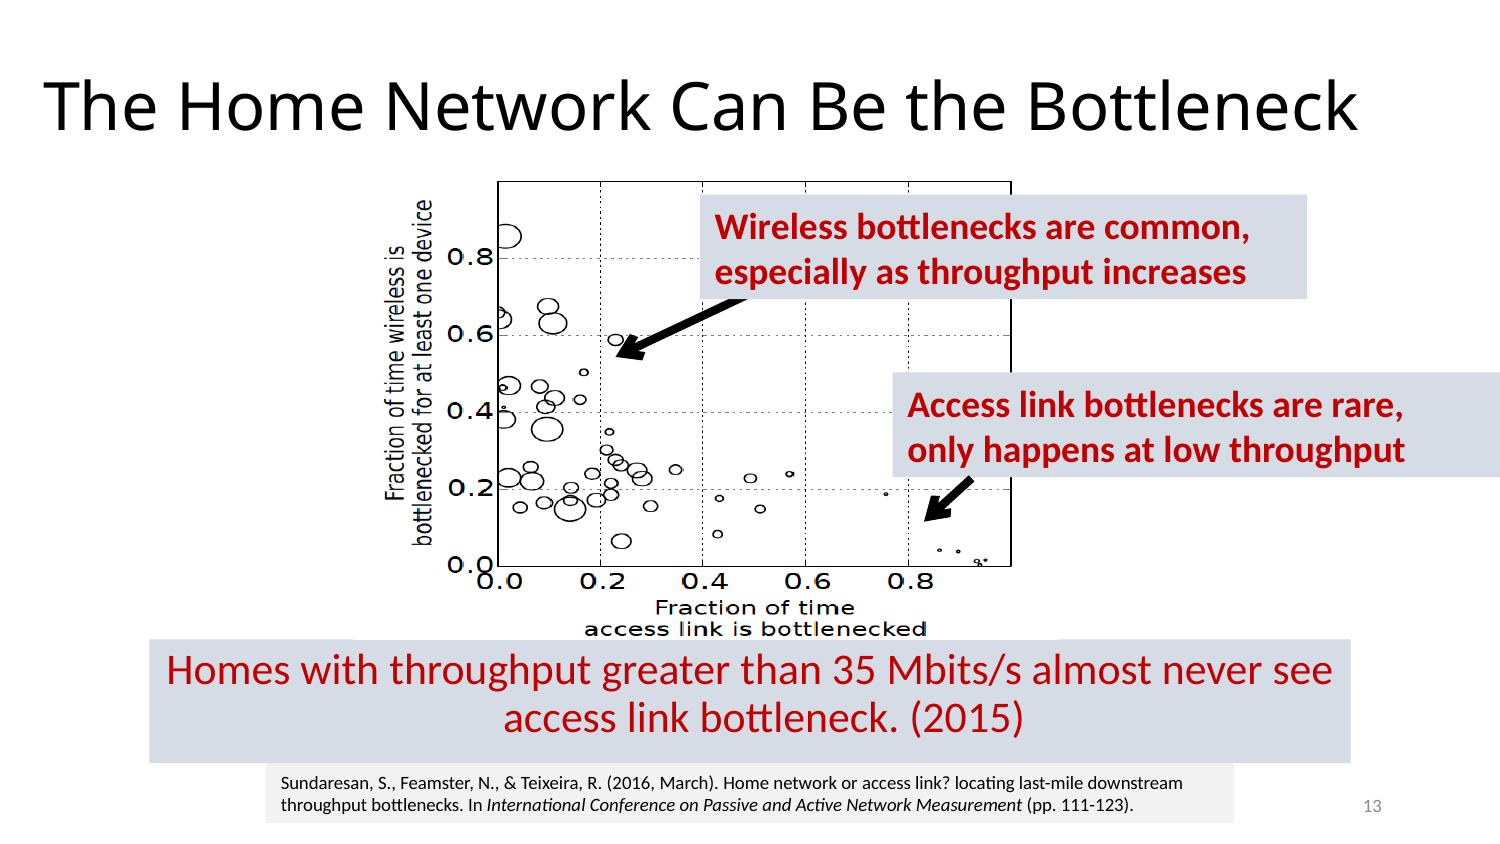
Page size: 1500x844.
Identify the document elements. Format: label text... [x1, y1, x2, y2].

text_box Access link bottlenecks are rare, only happens at low throughput [1058, 372, 1500, 477]
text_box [923, 478, 972, 522]
list Homes with throughput greater than 35 Mbits/s almost never see access link bottleneck. (2015) [149, 639, 1351, 764]
title The Home Network Can Be the Bottleneck [28, 27, 1397, 191]
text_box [615, 277, 785, 357]
text_box Wireless bottlenecks are common, especially as throughput increases [1058, 194, 1308, 300]
text_box Sundaresan, S., Feamster, N., & Teixeira, R. (2016, March). Home network or access link? locating last-mile downstream throughput bottlenecks. In International Conference on Passive and Active Network Measurement (pp. 111-123). [265, 763, 1235, 823]
slide_number 13 [1059, 782, 1397, 827]
picture [353, 167, 1058, 640]
